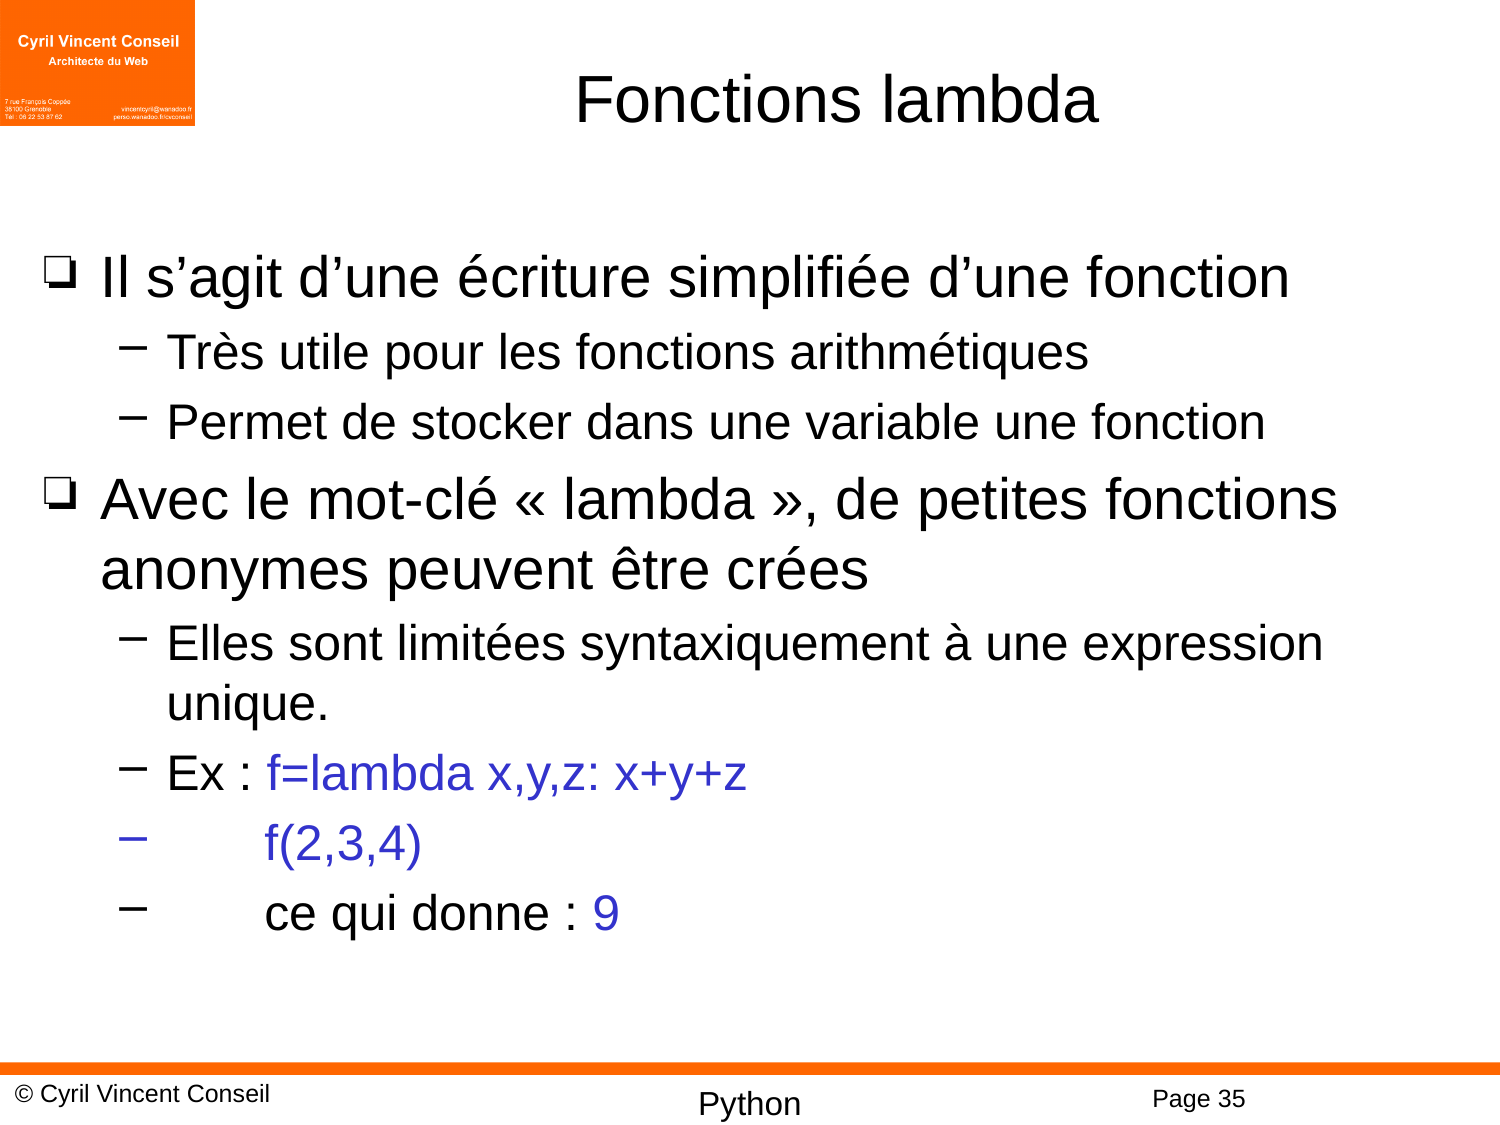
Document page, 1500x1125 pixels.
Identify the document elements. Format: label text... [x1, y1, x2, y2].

title Fonctions lambda [194, 2, 1480, 190]
list Il s’agit d’une écriture simplifiée d’une fonction Très utile pour les fonctions arithmétiques Permet de stocker dans une variable une fonction Avec le mot-clé « lambda », de petites fonctions anonymes peuvent être crées Elles sont limitées syntaxiquement à une expression unique. Ex : f=lambda x,y,z: x+y+z f(2,3,4) ce qui donne : 9 [29, 231, 1468, 1059]
picture [0, 0, 195, 126]
